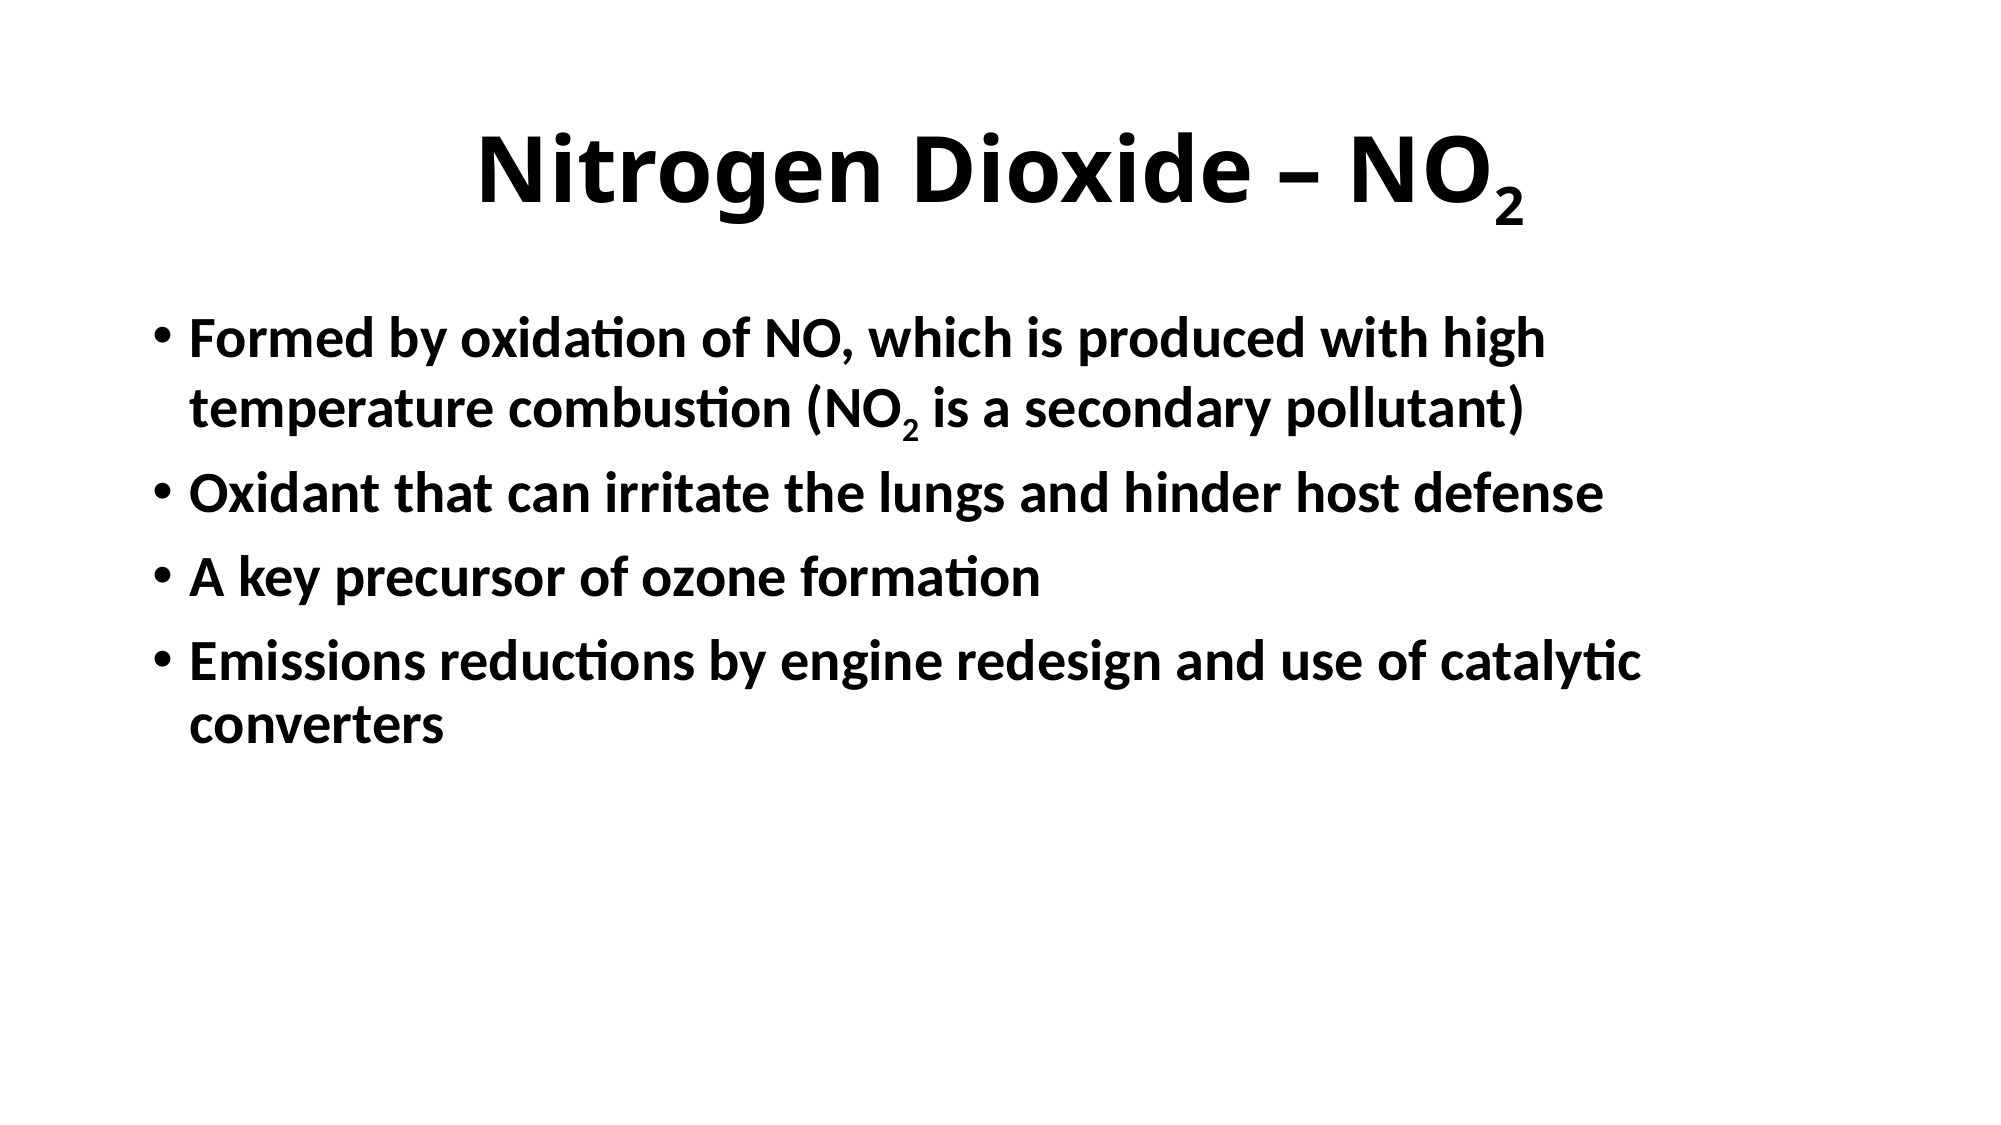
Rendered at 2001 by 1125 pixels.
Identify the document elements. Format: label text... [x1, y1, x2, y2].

list Formed by oxidation of NO, which is produced with high temperature combustion (NO2 is a secondary pollutant) Oxidant that can irritate the lungs and hinder host defense A key precursor of ozone formation Emissions reductions by engine redesign and use of catalytic converters [137, 299, 1863, 1014]
title Nitrogen Dioxide – NO2 [137, 59, 1863, 278]
